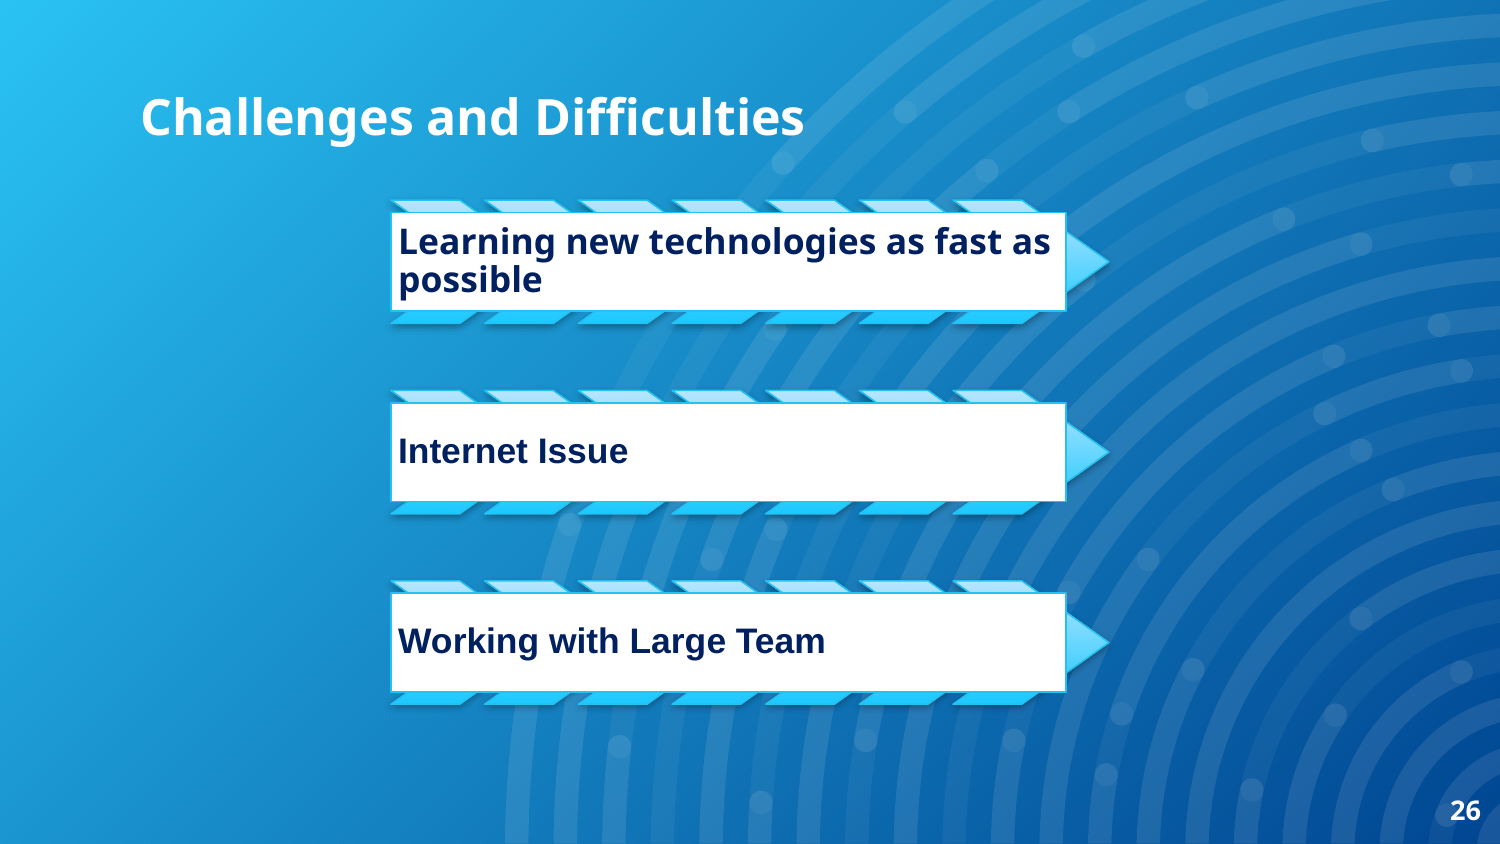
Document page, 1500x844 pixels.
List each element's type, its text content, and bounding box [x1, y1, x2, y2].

text_box [671, 511, 747, 515]
text_box [1071, 233, 1110, 290]
text_box [390, 321, 465, 325]
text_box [390, 139, 1058, 201]
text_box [390, 402, 1067, 502]
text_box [390, 592, 1067, 693]
text_box [577, 511, 653, 515]
text_box [858, 511, 934, 515]
text_box [858, 321, 933, 325]
text_box [671, 321, 746, 325]
list Challenges and Difficulties [140, 61, 1315, 171]
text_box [390, 212, 1067, 312]
slide_number 26 [1391, 779, 1482, 844]
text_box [390, 520, 1058, 582]
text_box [97, 692, 1392, 756]
text_box [483, 321, 559, 325]
text_box [1071, 424, 1110, 480]
text_box [483, 511, 559, 515]
text_box [952, 511, 1028, 515]
text_box [952, 321, 1027, 325]
text_box [764, 511, 840, 515]
text_box [764, 321, 840, 325]
text_box [577, 321, 652, 325]
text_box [390, 329, 1058, 391]
text_box [1071, 614, 1110, 671]
text_box [390, 511, 466, 515]
